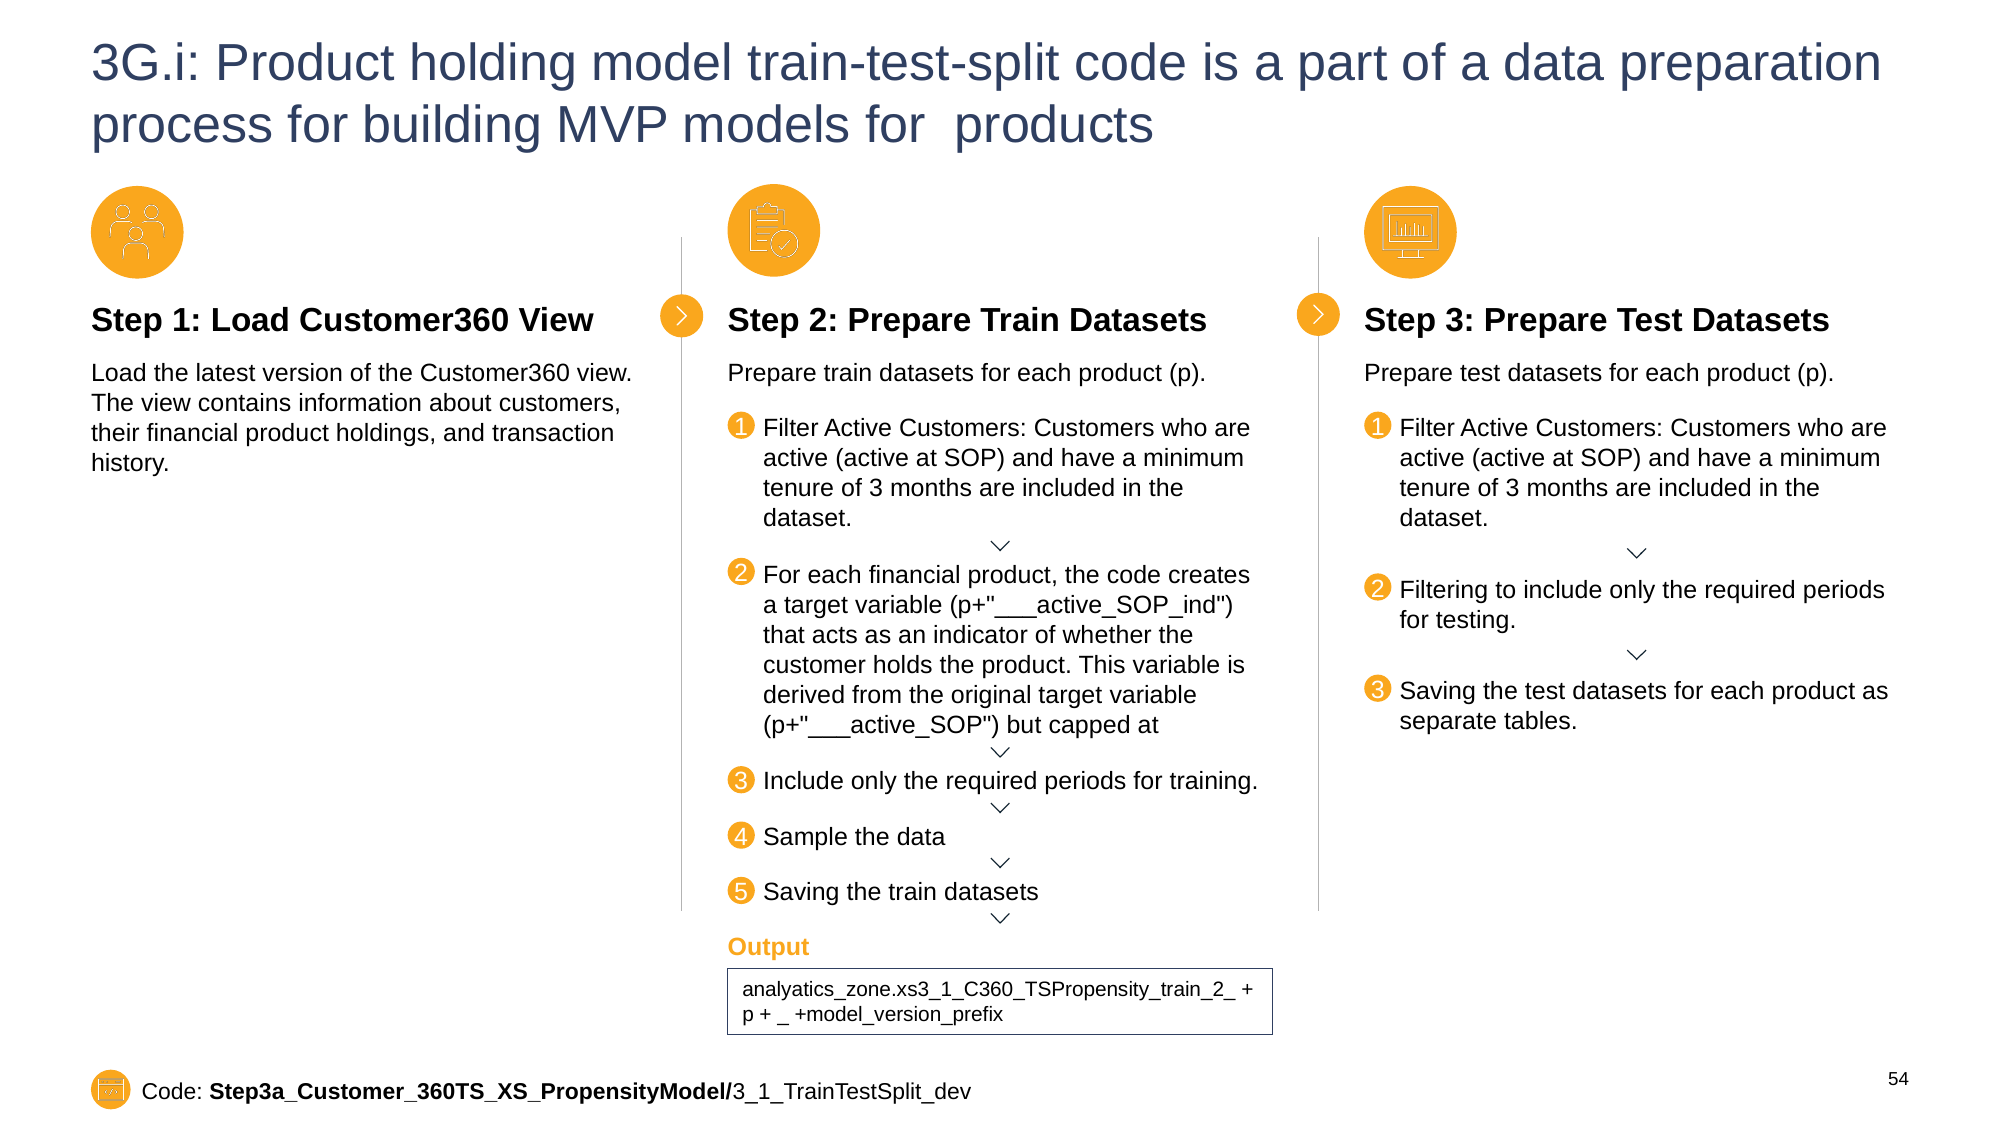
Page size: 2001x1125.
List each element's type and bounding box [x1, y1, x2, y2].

text_box [727, 356, 1273, 387]
picture [976, 851, 1024, 875]
text_box [727, 557, 1273, 740]
text_box [727, 875, 1273, 906]
text_box [91, 356, 636, 477]
picture [976, 906, 1024, 942]
title [91, 28, 1909, 217]
text_box [727, 764, 1273, 796]
text_box [90, 185, 184, 279]
text_box [1296, 237, 1341, 911]
text_box [1364, 356, 1909, 387]
text_box [1363, 185, 1457, 279]
text_box [727, 819, 1273, 851]
text_box [1363, 573, 1910, 635]
text_box [727, 183, 821, 277]
text_box [1364, 298, 1909, 339]
picture [1613, 635, 1660, 674]
text_box [727, 411, 1273, 533]
text_box [727, 930, 1273, 1035]
picture [1613, 533, 1660, 573]
text_box [727, 298, 1273, 339]
text_box [141, 1076, 1914, 1105]
text_box [1363, 674, 1910, 736]
picture [976, 533, 1024, 557]
text_box [90, 1069, 131, 1110]
text_box [1363, 411, 1910, 533]
text_box [659, 237, 704, 911]
picture [976, 796, 1024, 819]
picture [976, 740, 1024, 764]
text_box [91, 298, 636, 339]
